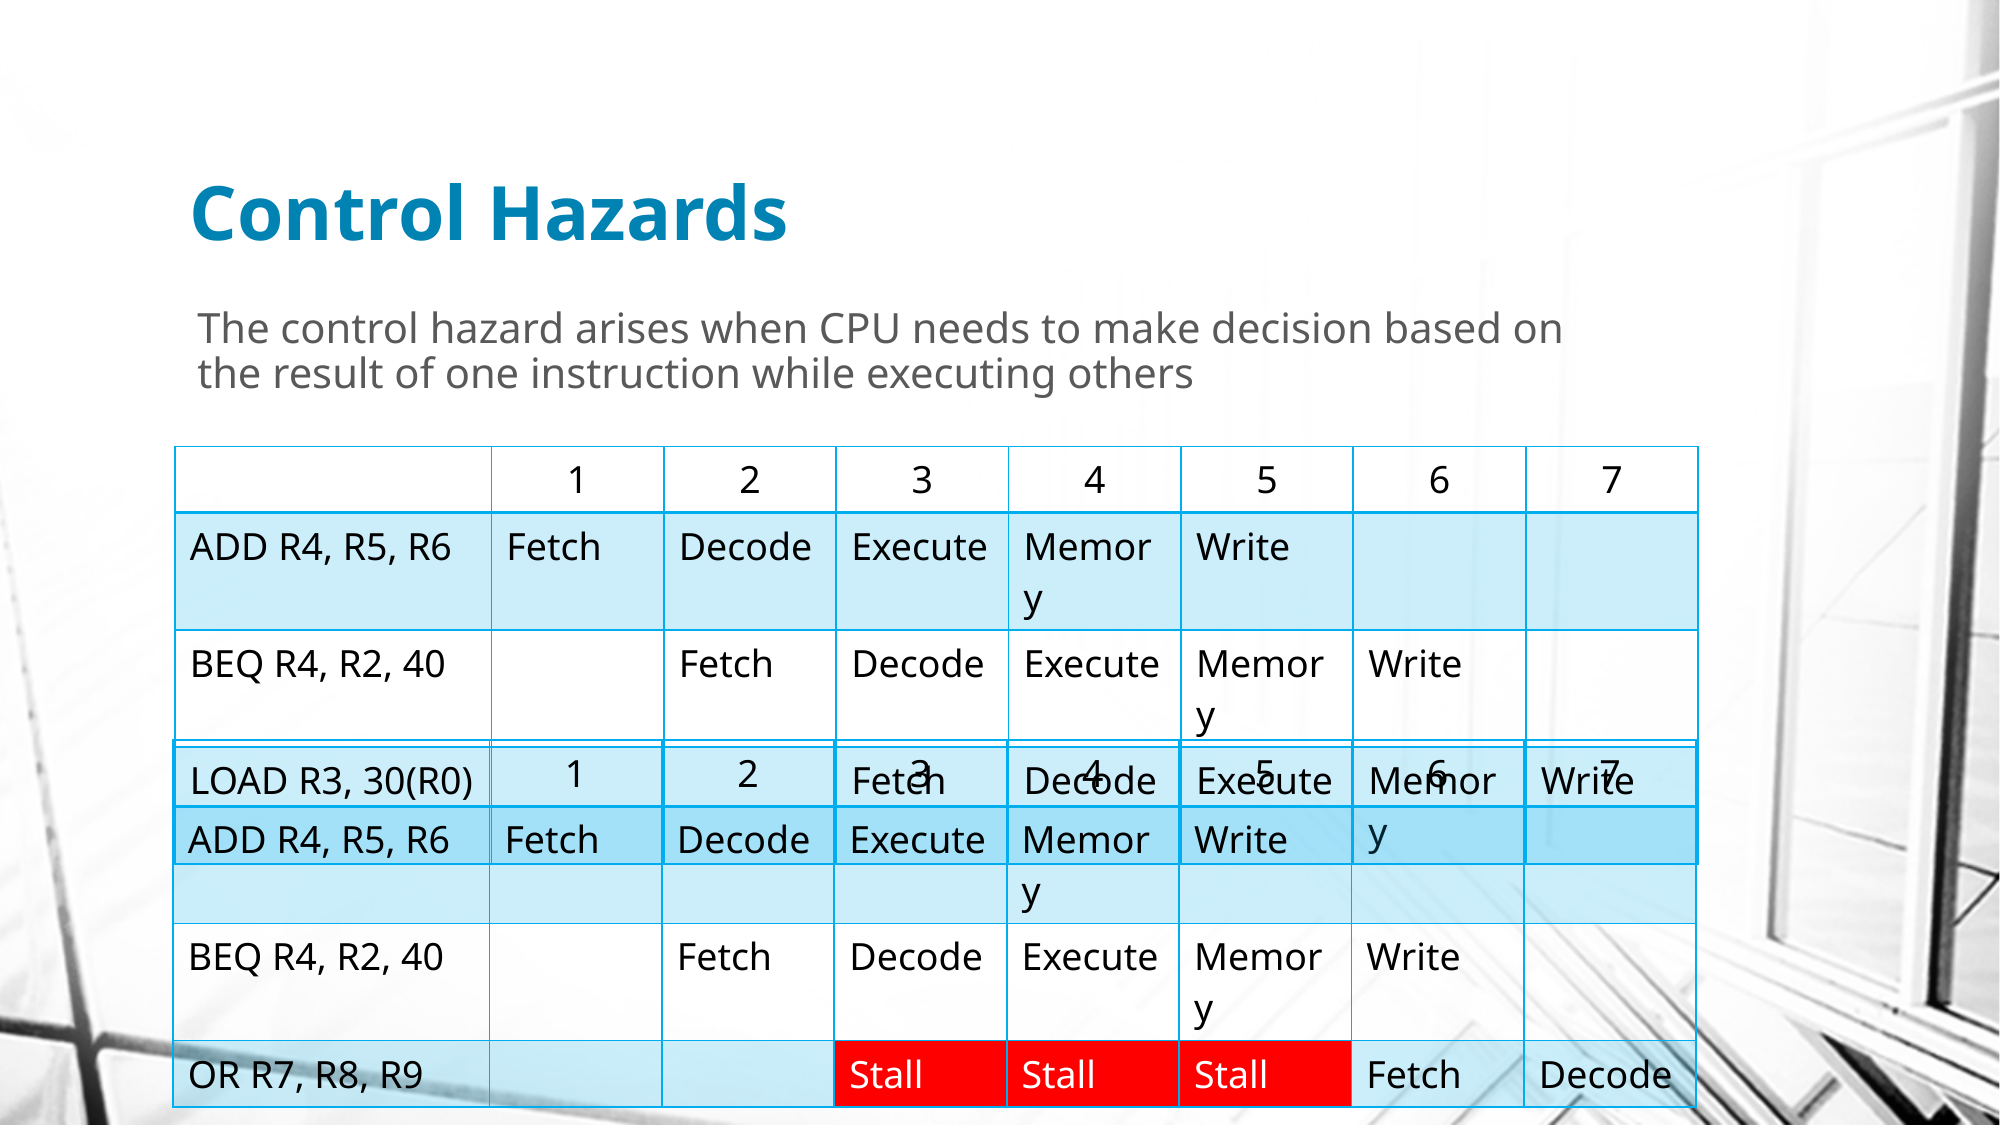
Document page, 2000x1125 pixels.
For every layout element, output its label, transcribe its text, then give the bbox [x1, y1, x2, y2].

table_cell [663, 1041, 833, 1106]
table_header 1 [490, 741, 661, 805]
table_cell Memory [1182, 631, 1352, 739]
table_cell Write [1182, 514, 1352, 629]
table_cell Write [1352, 924, 1523, 1040]
table_cell Execute [1008, 924, 1178, 1040]
table_header 2 [663, 741, 833, 805]
table_cell Decode [663, 808, 833, 923]
table_cell [1354, 514, 1525, 629]
table_cell Decode [837, 631, 1008, 739]
table_cell Decode [1525, 1041, 1695, 1106]
list The control hazard arises when CPU needs to make decision based on the result of one instruction while executing others [174, 299, 1600, 409]
table_cell [490, 1041, 661, 1106]
table_cell Execute [1009, 631, 1180, 739]
table_cell OR R7, R8, R9 [174, 1041, 489, 1106]
table_cell [1527, 514, 1697, 629]
table_cell ADD R4, R5, R6 [176, 514, 491, 629]
table_header 4 [1009, 447, 1180, 511]
table_cell Decode [835, 924, 1006, 1040]
picture [0, 0, 2000, 1125]
table_header 5 [1182, 447, 1352, 511]
table_cell [1527, 631, 1697, 739]
table_cell Write [1180, 808, 1351, 923]
table_header [174, 741, 489, 805]
table_header 7 [1527, 447, 1697, 511]
table_cell ADD R4, R5, R6 [174, 808, 489, 923]
table_cell Fetch [1352, 1041, 1523, 1106]
table_cell Write [1354, 631, 1525, 739]
table_cell Fetch [665, 631, 835, 739]
table_cell [1525, 808, 1695, 923]
table_header 3 [835, 741, 1006, 805]
table_cell Memory [1008, 808, 1178, 923]
table_cell Decode [665, 514, 835, 629]
table_header 4 [1008, 741, 1178, 805]
table_cell Memory [1180, 924, 1351, 1040]
table_header 2 [665, 447, 835, 511]
table_header 5 [1180, 741, 1351, 805]
table_cell Stall [1008, 1041, 1178, 1106]
table_header 3 [837, 447, 1008, 511]
table_cell [490, 924, 661, 1040]
table_header 7 [1525, 741, 1695, 805]
table_header 6 [1354, 447, 1525, 511]
title Control Hazards [174, 87, 1600, 263]
table_cell [1352, 808, 1523, 923]
table_cell [1525, 924, 1695, 1040]
table_cell BEQ R4, R2, 40 [174, 924, 489, 1040]
table_cell Fetch [663, 924, 833, 1040]
table_cell [492, 631, 663, 739]
table_cell Memory [1009, 514, 1180, 629]
table_cell Execute [837, 514, 1008, 629]
table_cell Stall [835, 1041, 1006, 1106]
table_cell Stall [1180, 1041, 1351, 1106]
table_header [176, 447, 491, 511]
table_header 6 [1352, 741, 1523, 805]
table_cell Fetch [490, 808, 661, 923]
table_cell BEQ R4, R2, 40 [176, 631, 491, 739]
table_header 1 [492, 447, 663, 511]
table_cell Fetch [492, 514, 663, 629]
table_cell Execute [835, 808, 1006, 923]
